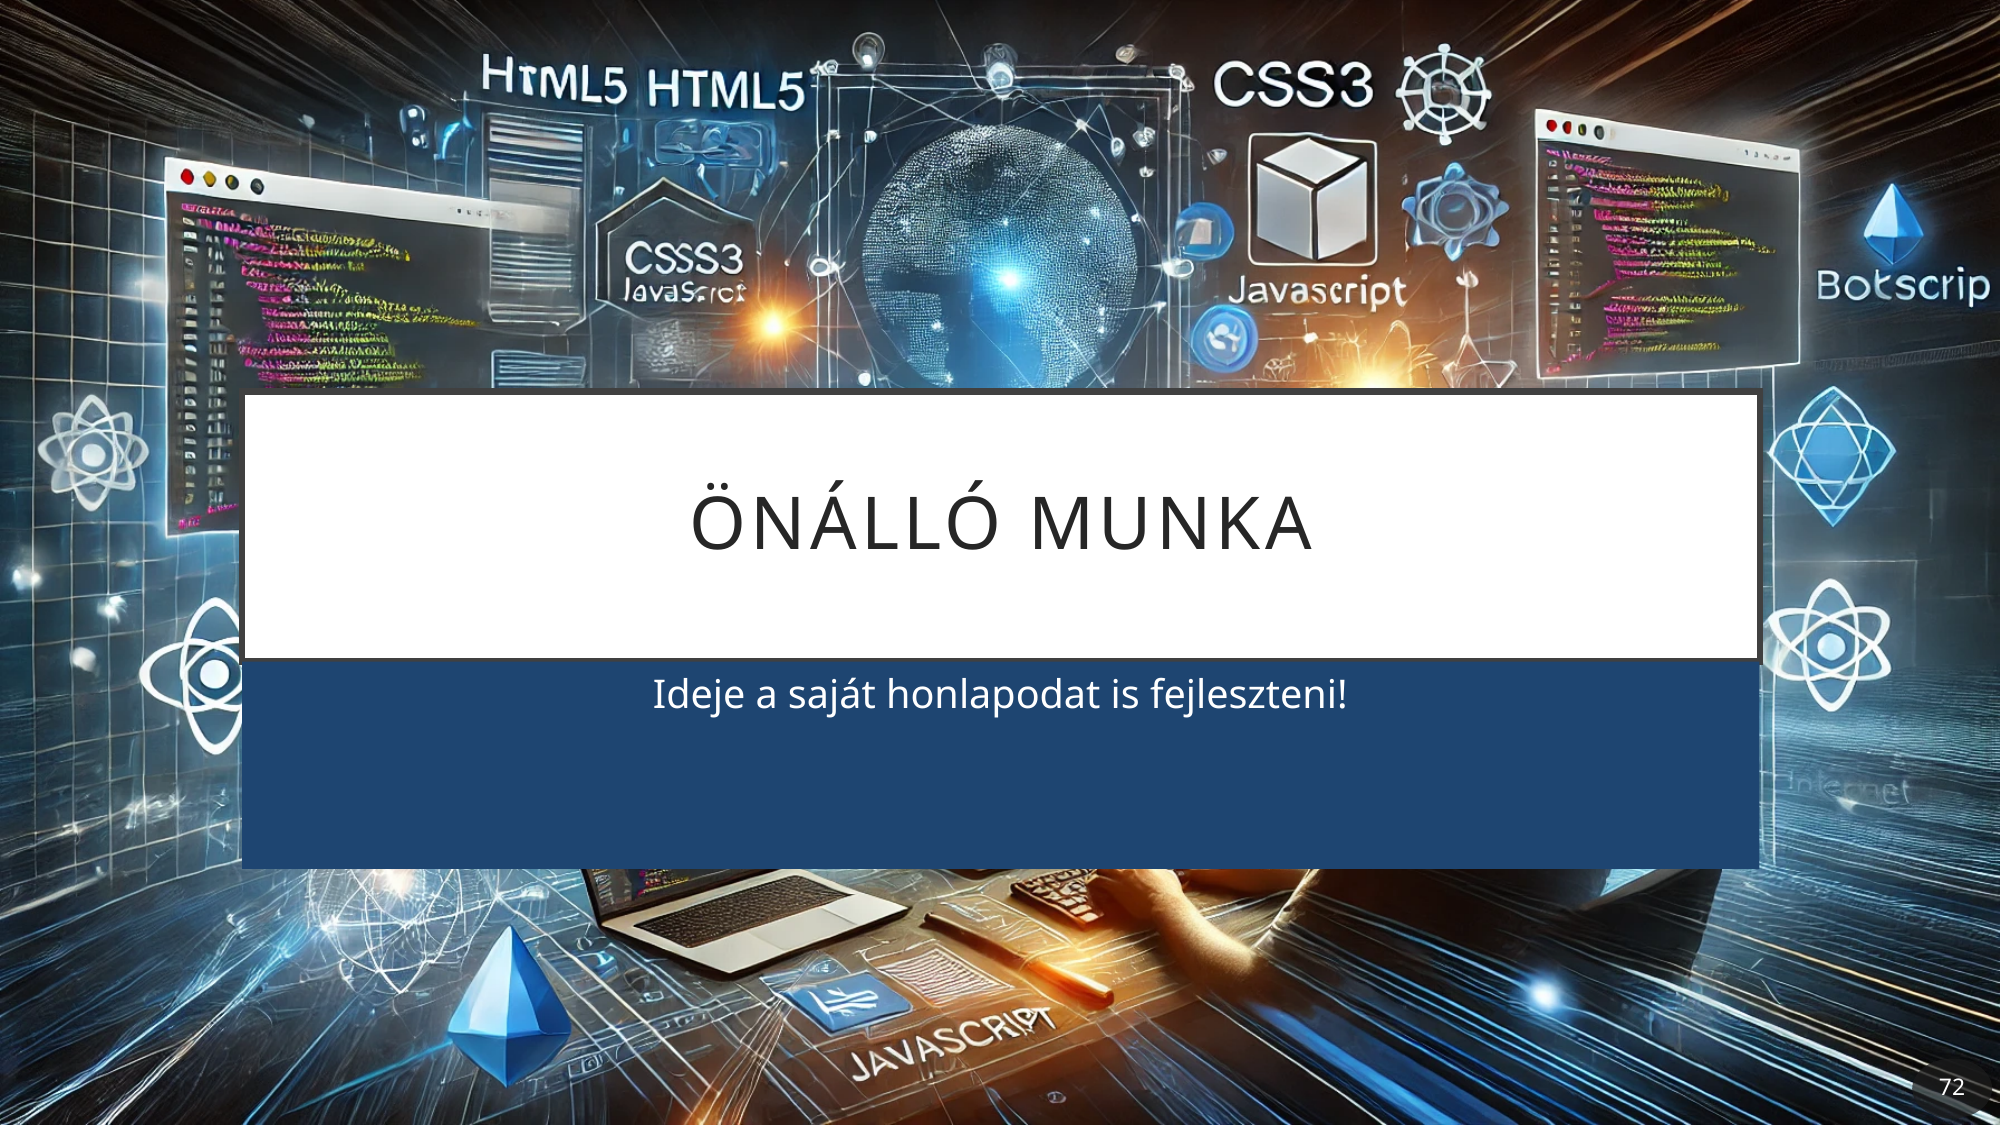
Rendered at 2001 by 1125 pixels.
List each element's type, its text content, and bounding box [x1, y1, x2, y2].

picture [0, 0, 2000, 1125]
slide_number 72 [1912, 1058, 1993, 1119]
title Önálló munka [239, 388, 1763, 665]
list Ideje a saját honlapodat is fejleszteni! [242, 661, 1760, 869]
